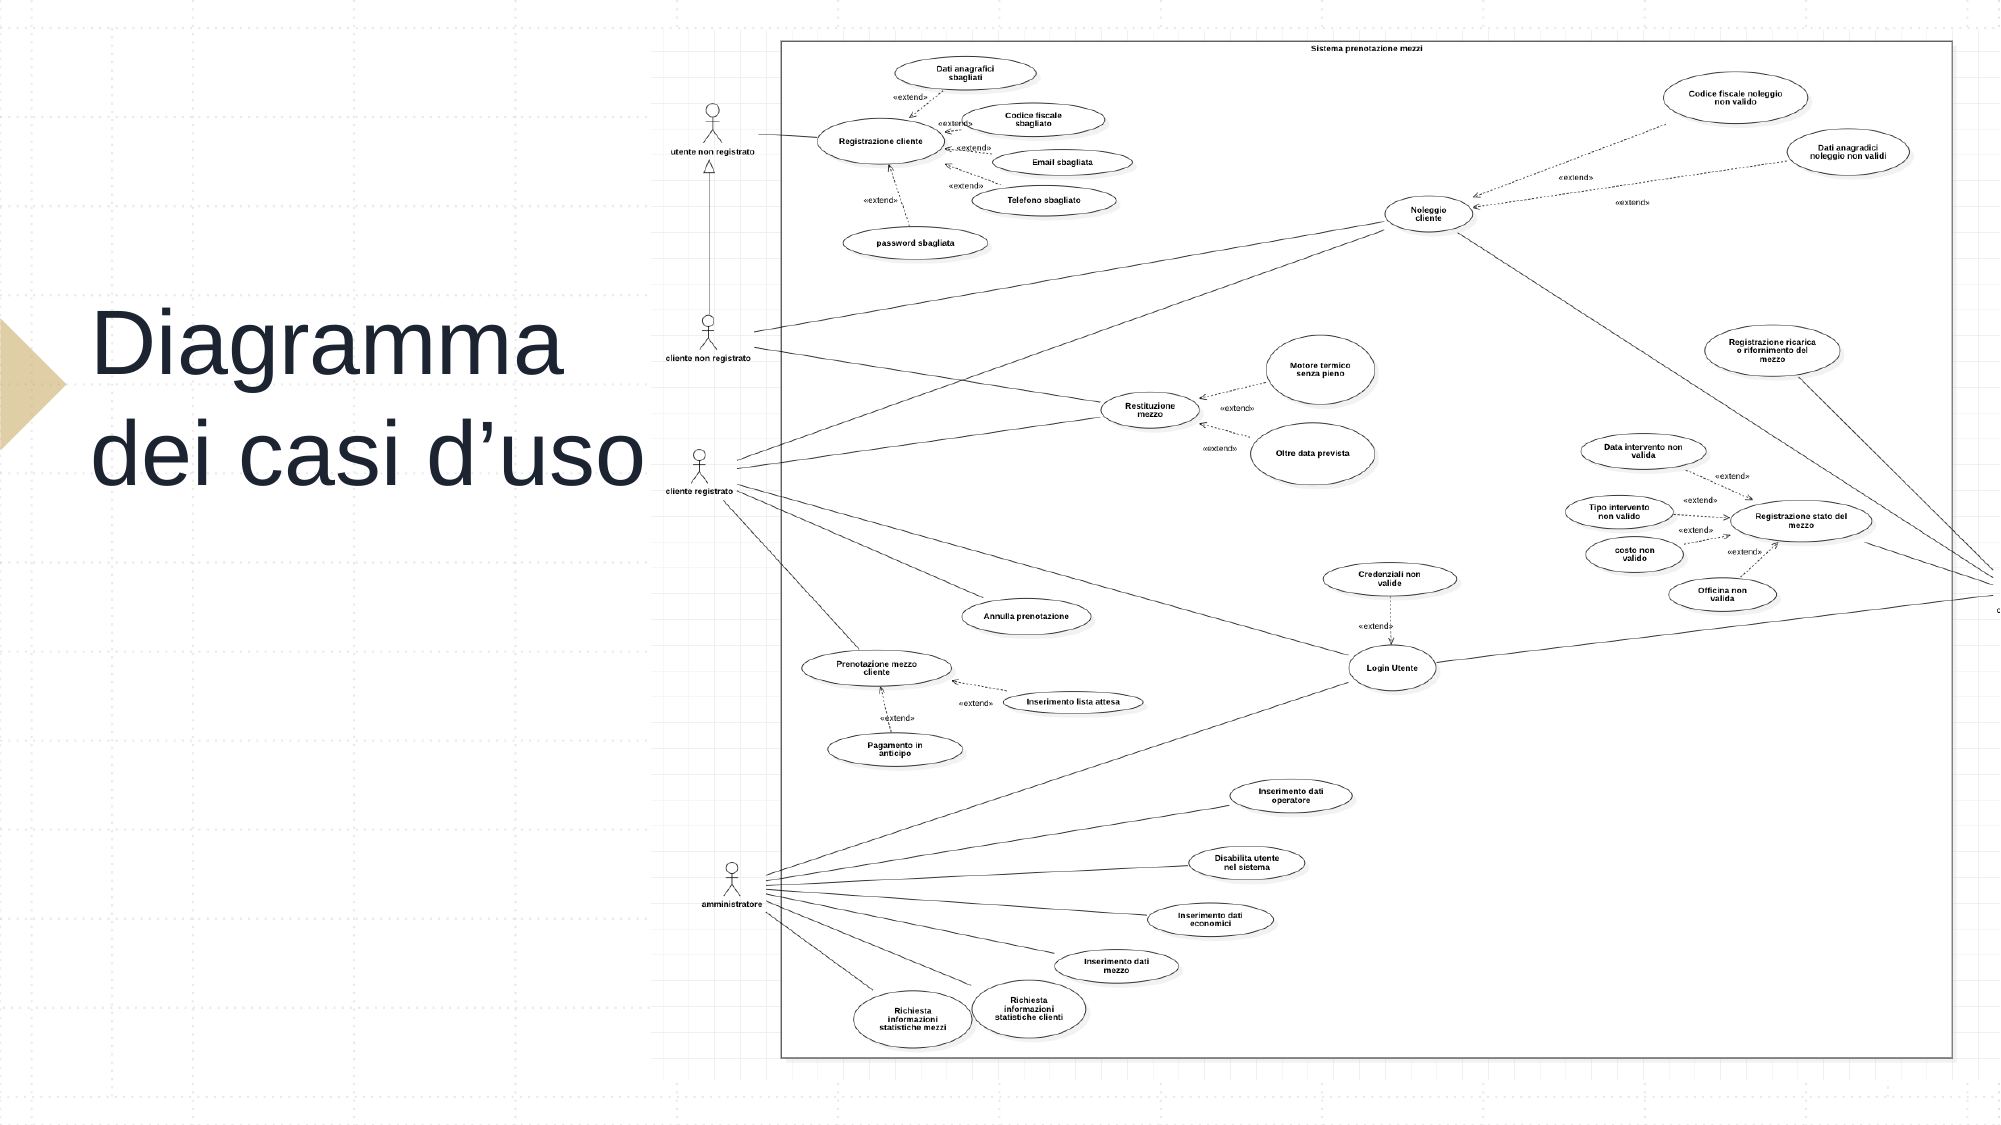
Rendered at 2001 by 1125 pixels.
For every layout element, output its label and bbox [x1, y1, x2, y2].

text_box [0, 0, 2000, 1125]
picture [651, 30, 2000, 1080]
